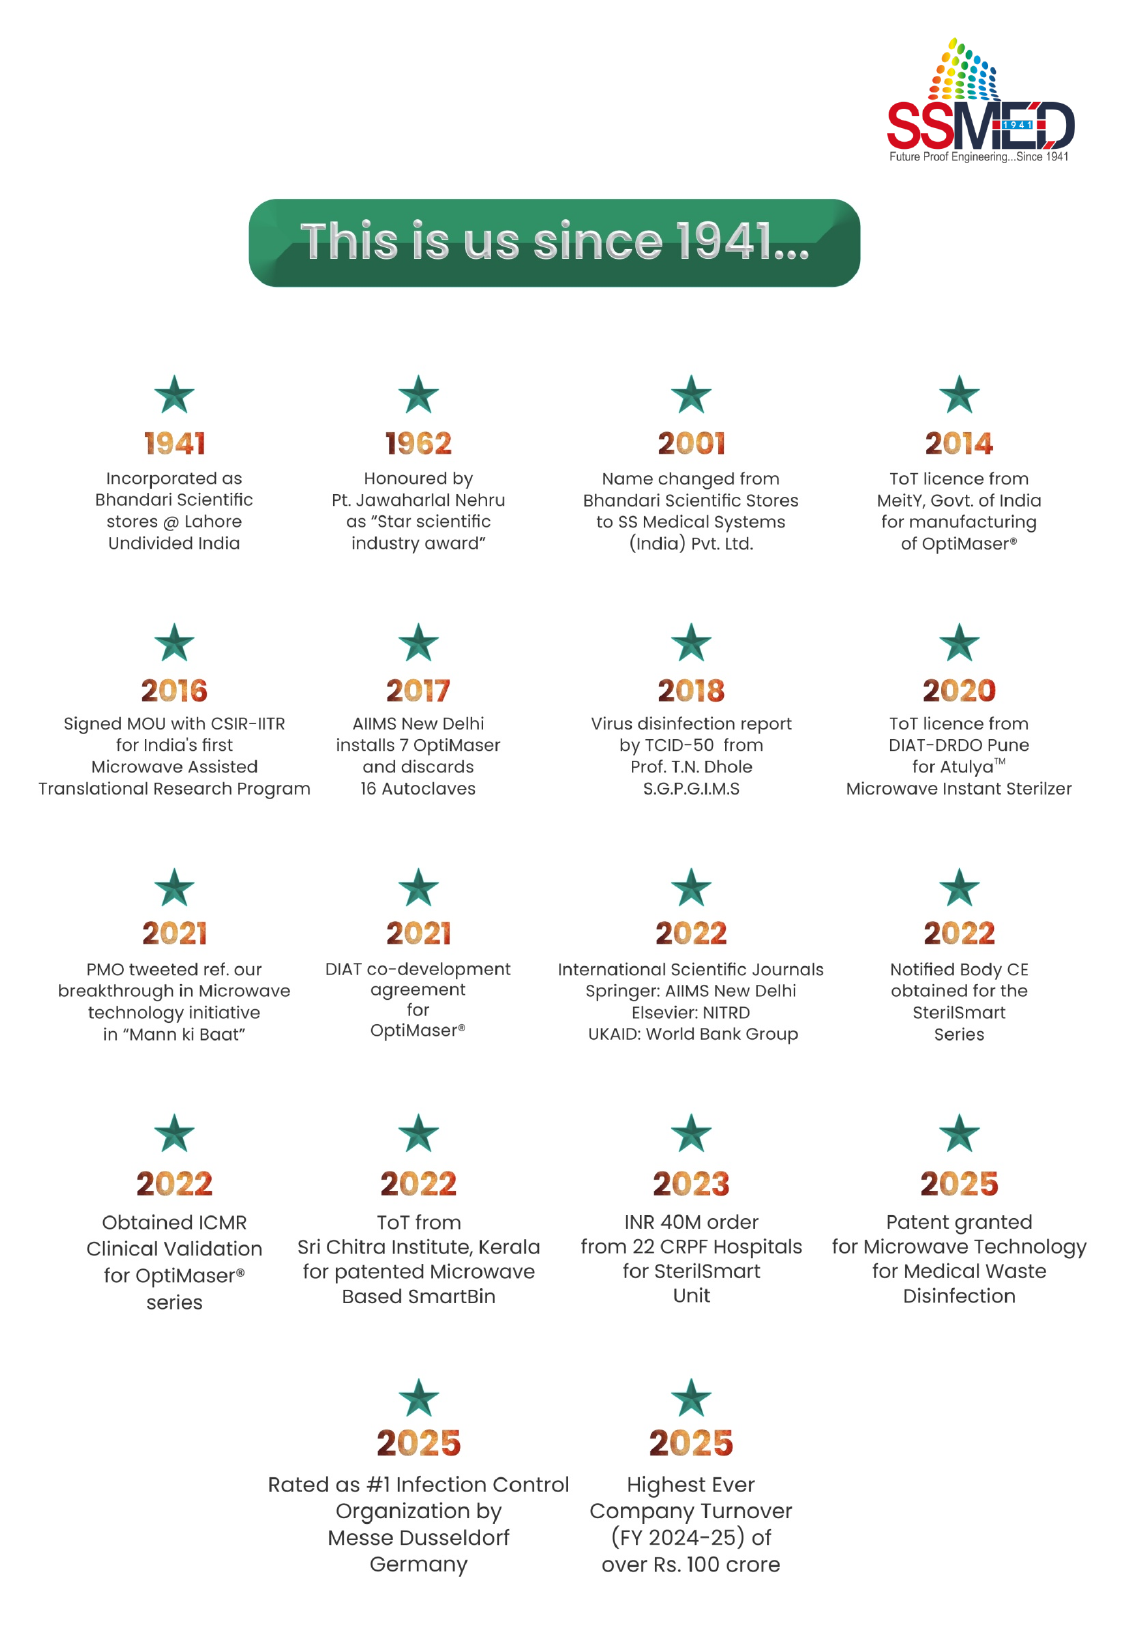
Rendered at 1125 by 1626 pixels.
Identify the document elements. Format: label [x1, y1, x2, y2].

picture [0, 174, 1125, 1601]
picture [887, 37, 1076, 163]
